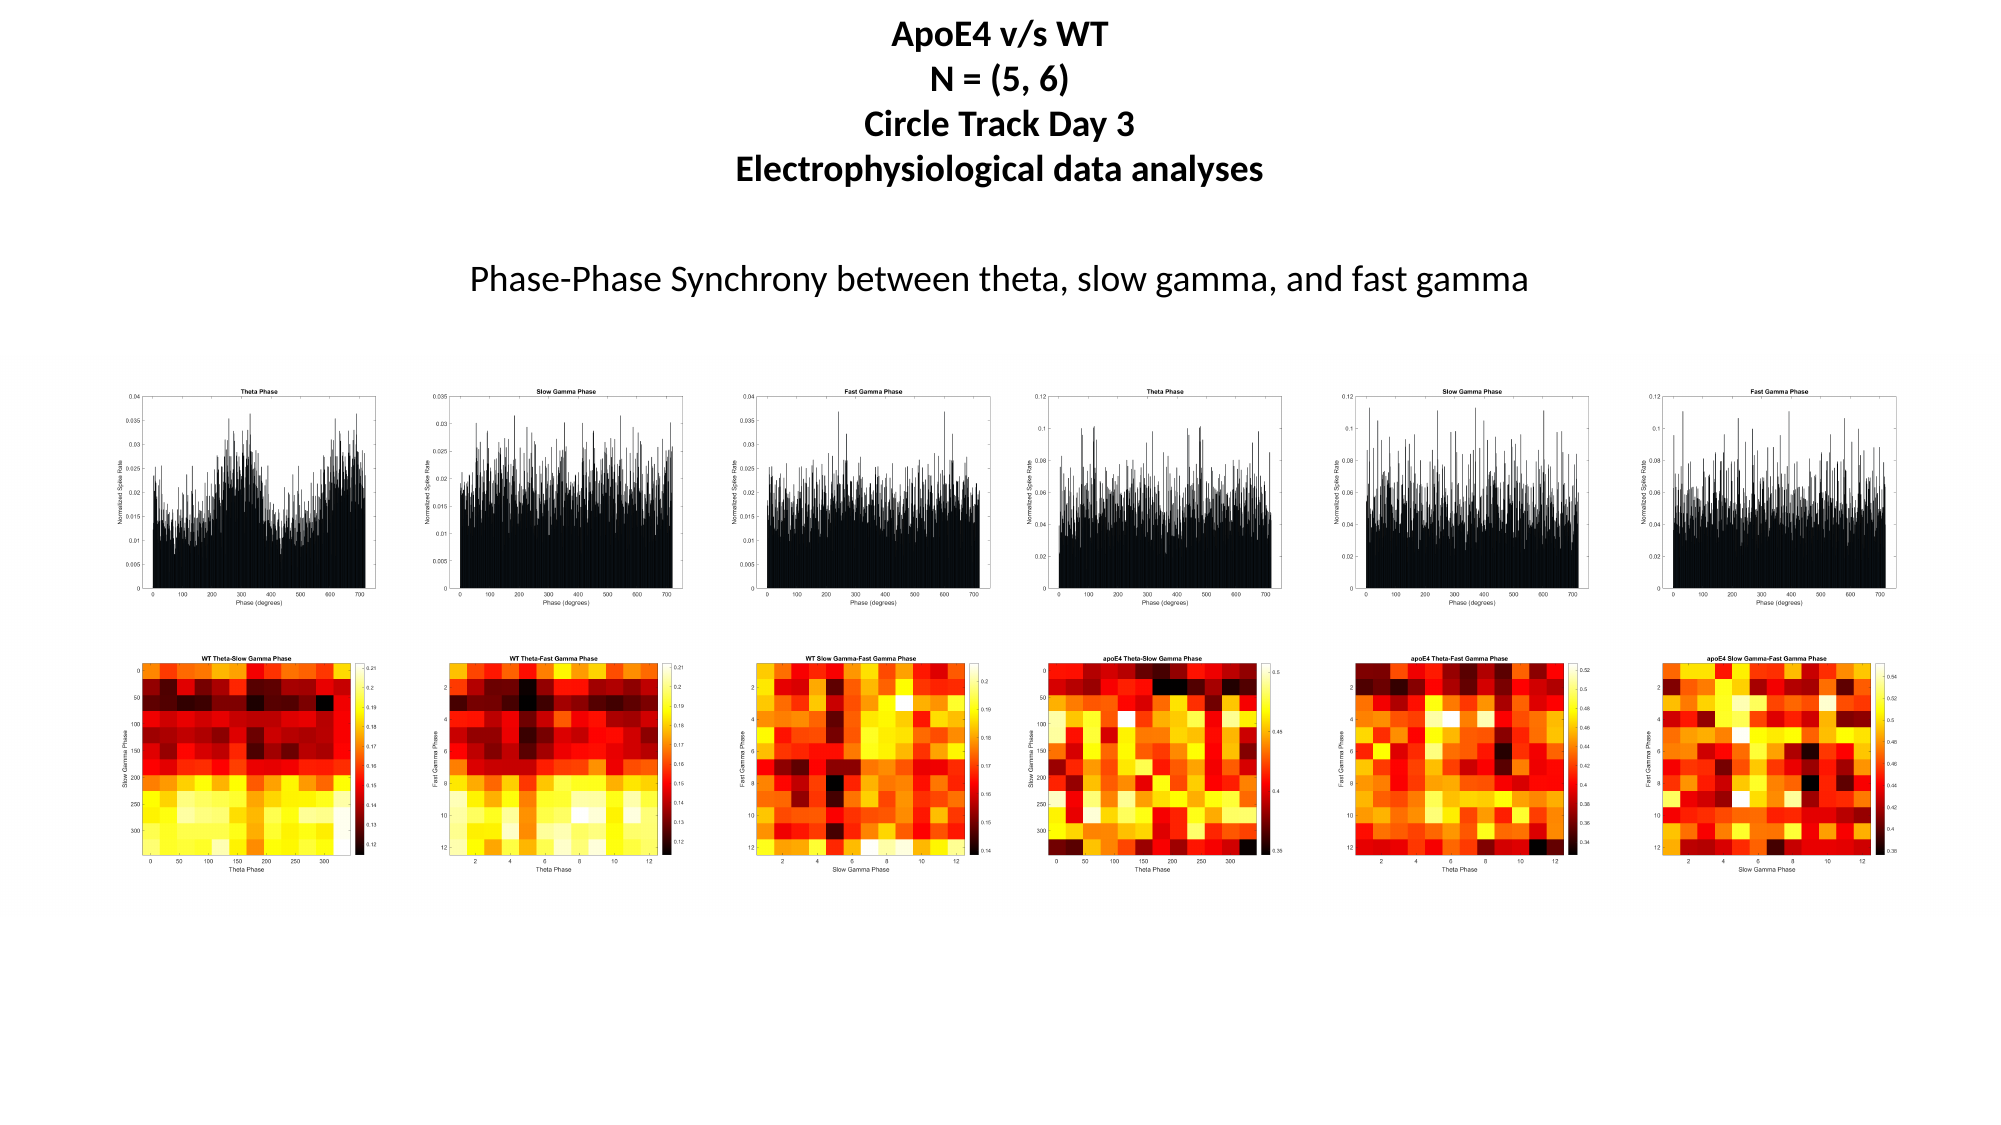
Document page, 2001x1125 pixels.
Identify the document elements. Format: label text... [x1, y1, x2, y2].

picture [0, 354, 2000, 917]
text_box Phase-Phase Synchrony between theta, slow gamma, and fast gamma [454, 246, 1545, 307]
text_box ApoE4 v/s WT N = (5, 6) Circle Track Day 3 Electrophysiological data analyses [720, 1, 1280, 197]
